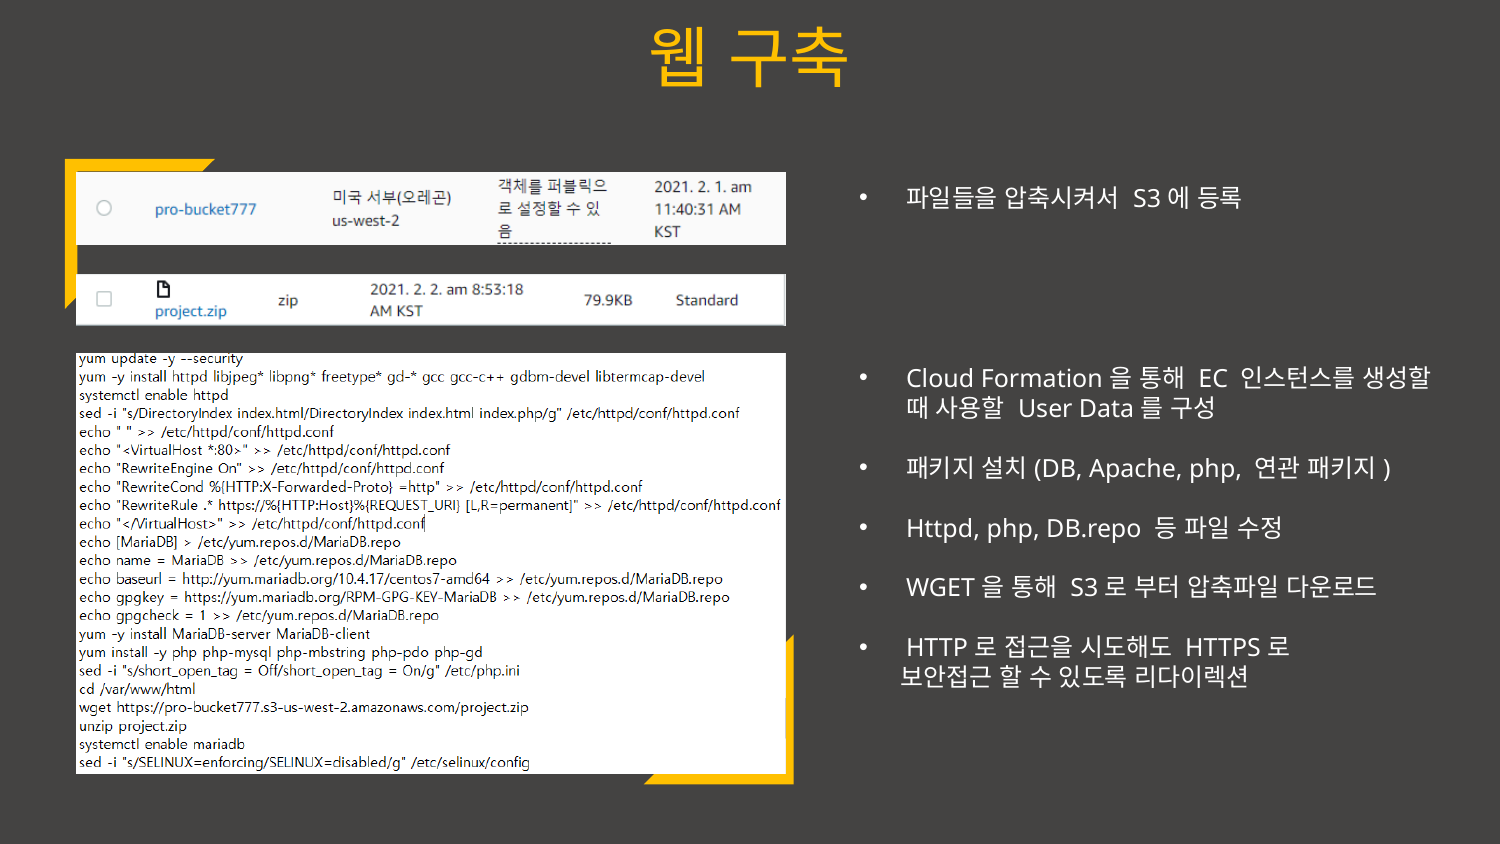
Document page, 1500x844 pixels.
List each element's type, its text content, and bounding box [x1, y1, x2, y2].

picture [76, 274, 786, 326]
picture [76, 172, 786, 245]
picture [76, 353, 786, 774]
text_box 파일들을 압축시켜서 S3에 등록 [844, 174, 1459, 220]
text_box [641, 632, 796, 787]
text_box [62, 156, 217, 311]
list 웹 구축 [0, 8, 1500, 103]
text_box Cloud Formation을 통해 EC 인스턴스를 생성할 때 사용할 User Data를 구성 패키지 설치(DB, Apache, php, 연관 패키지) Httpd, php, DB.repo 등 파일 수정 WGET을 통해 S3로 부터 압축파일 다운로드 HTTP로 접근을 시도해도 HTTPS로 보안접근 할 수 있도록 리다이렉션 [844, 354, 1459, 732]
